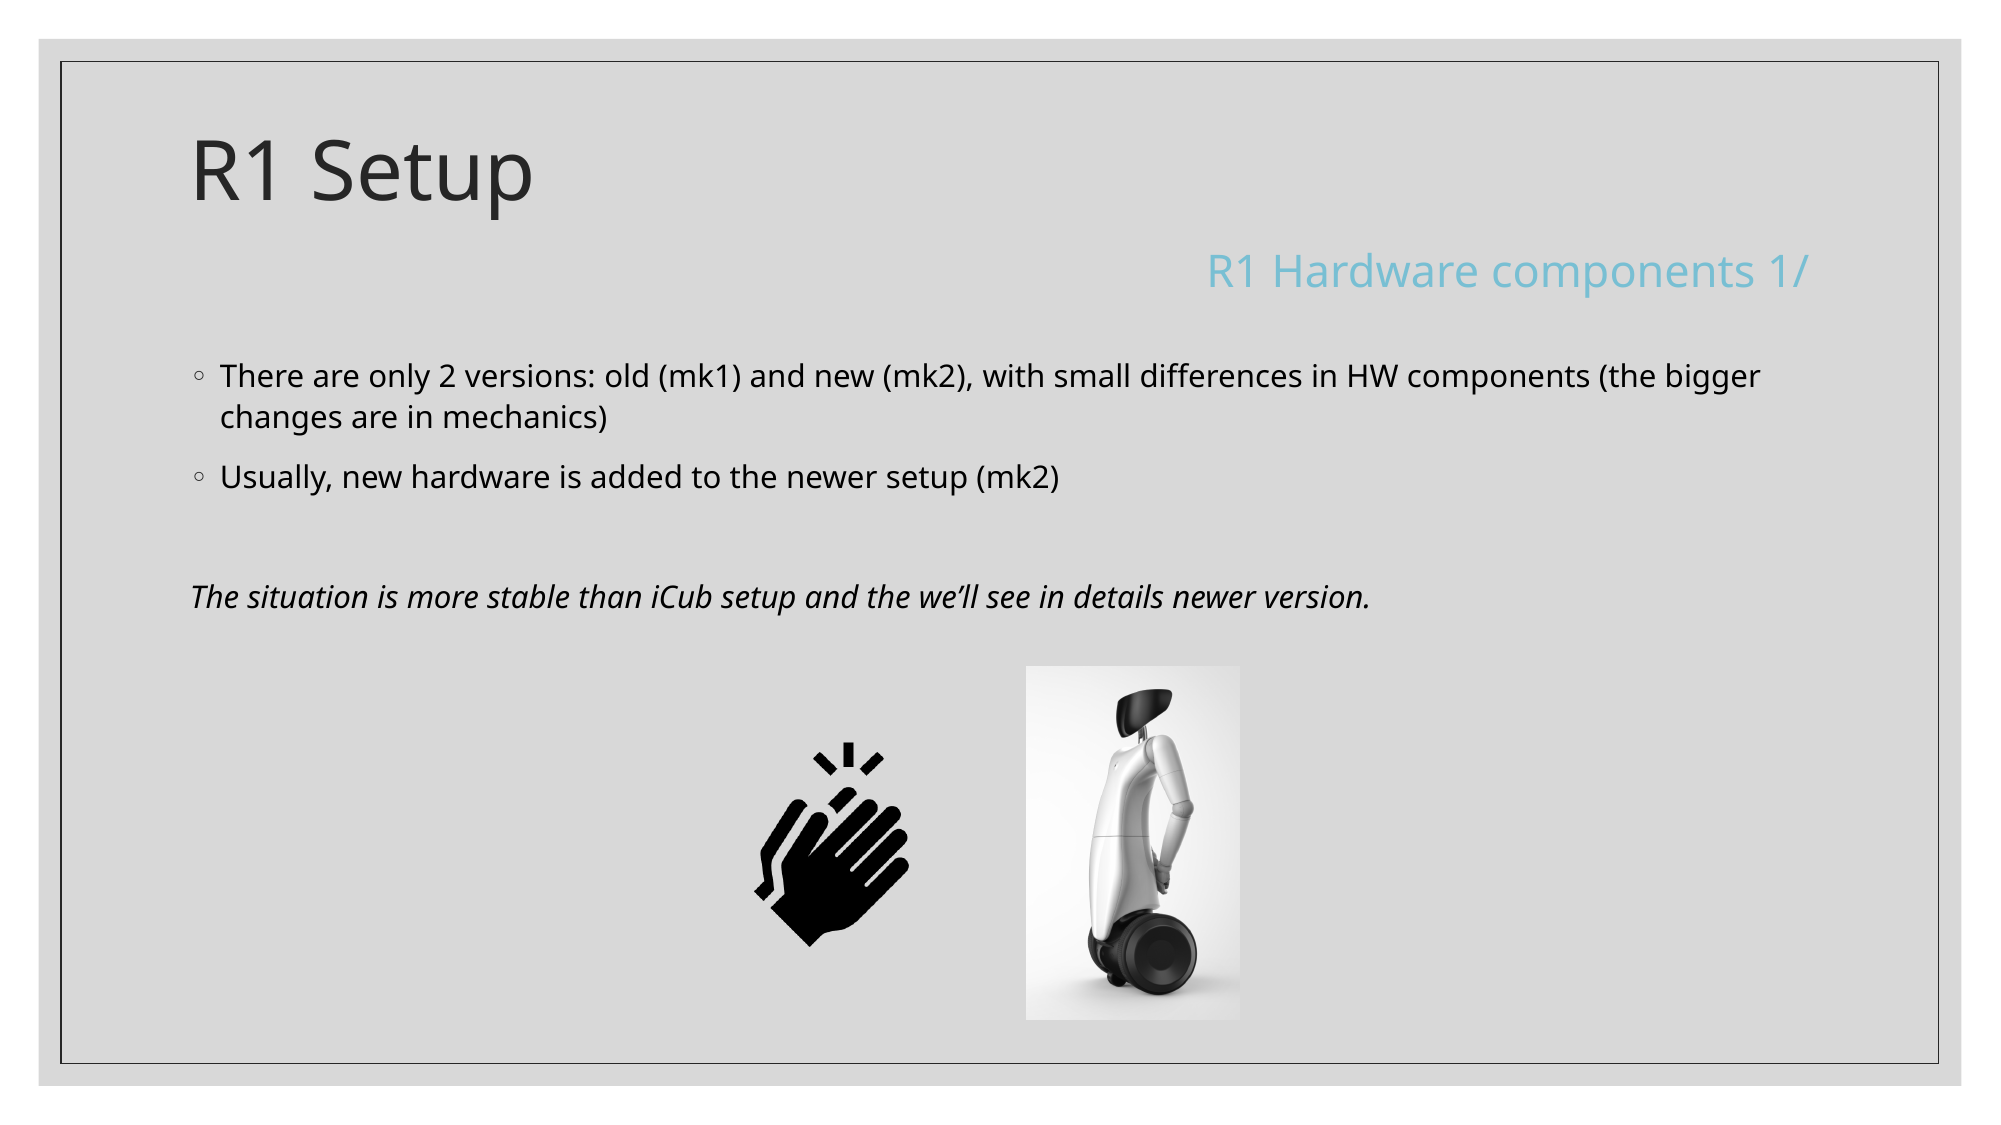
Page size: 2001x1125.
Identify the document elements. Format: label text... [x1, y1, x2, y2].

picture [1026, 666, 1240, 1020]
text_box R1 Hardware components 1/ [228, 241, 1825, 306]
list There are only 2 versions: old (mk1) and new (mk2), with small differences in HW components (the bigger changes are in mechanics) Usually, new hardware is added to the newer setup (mk2) The situation is more stable than iCub setup and the we’ll see in details newer version. [174, 345, 1825, 977]
picture [713, 725, 949, 961]
title R1 Setup [174, 105, 1825, 242]
